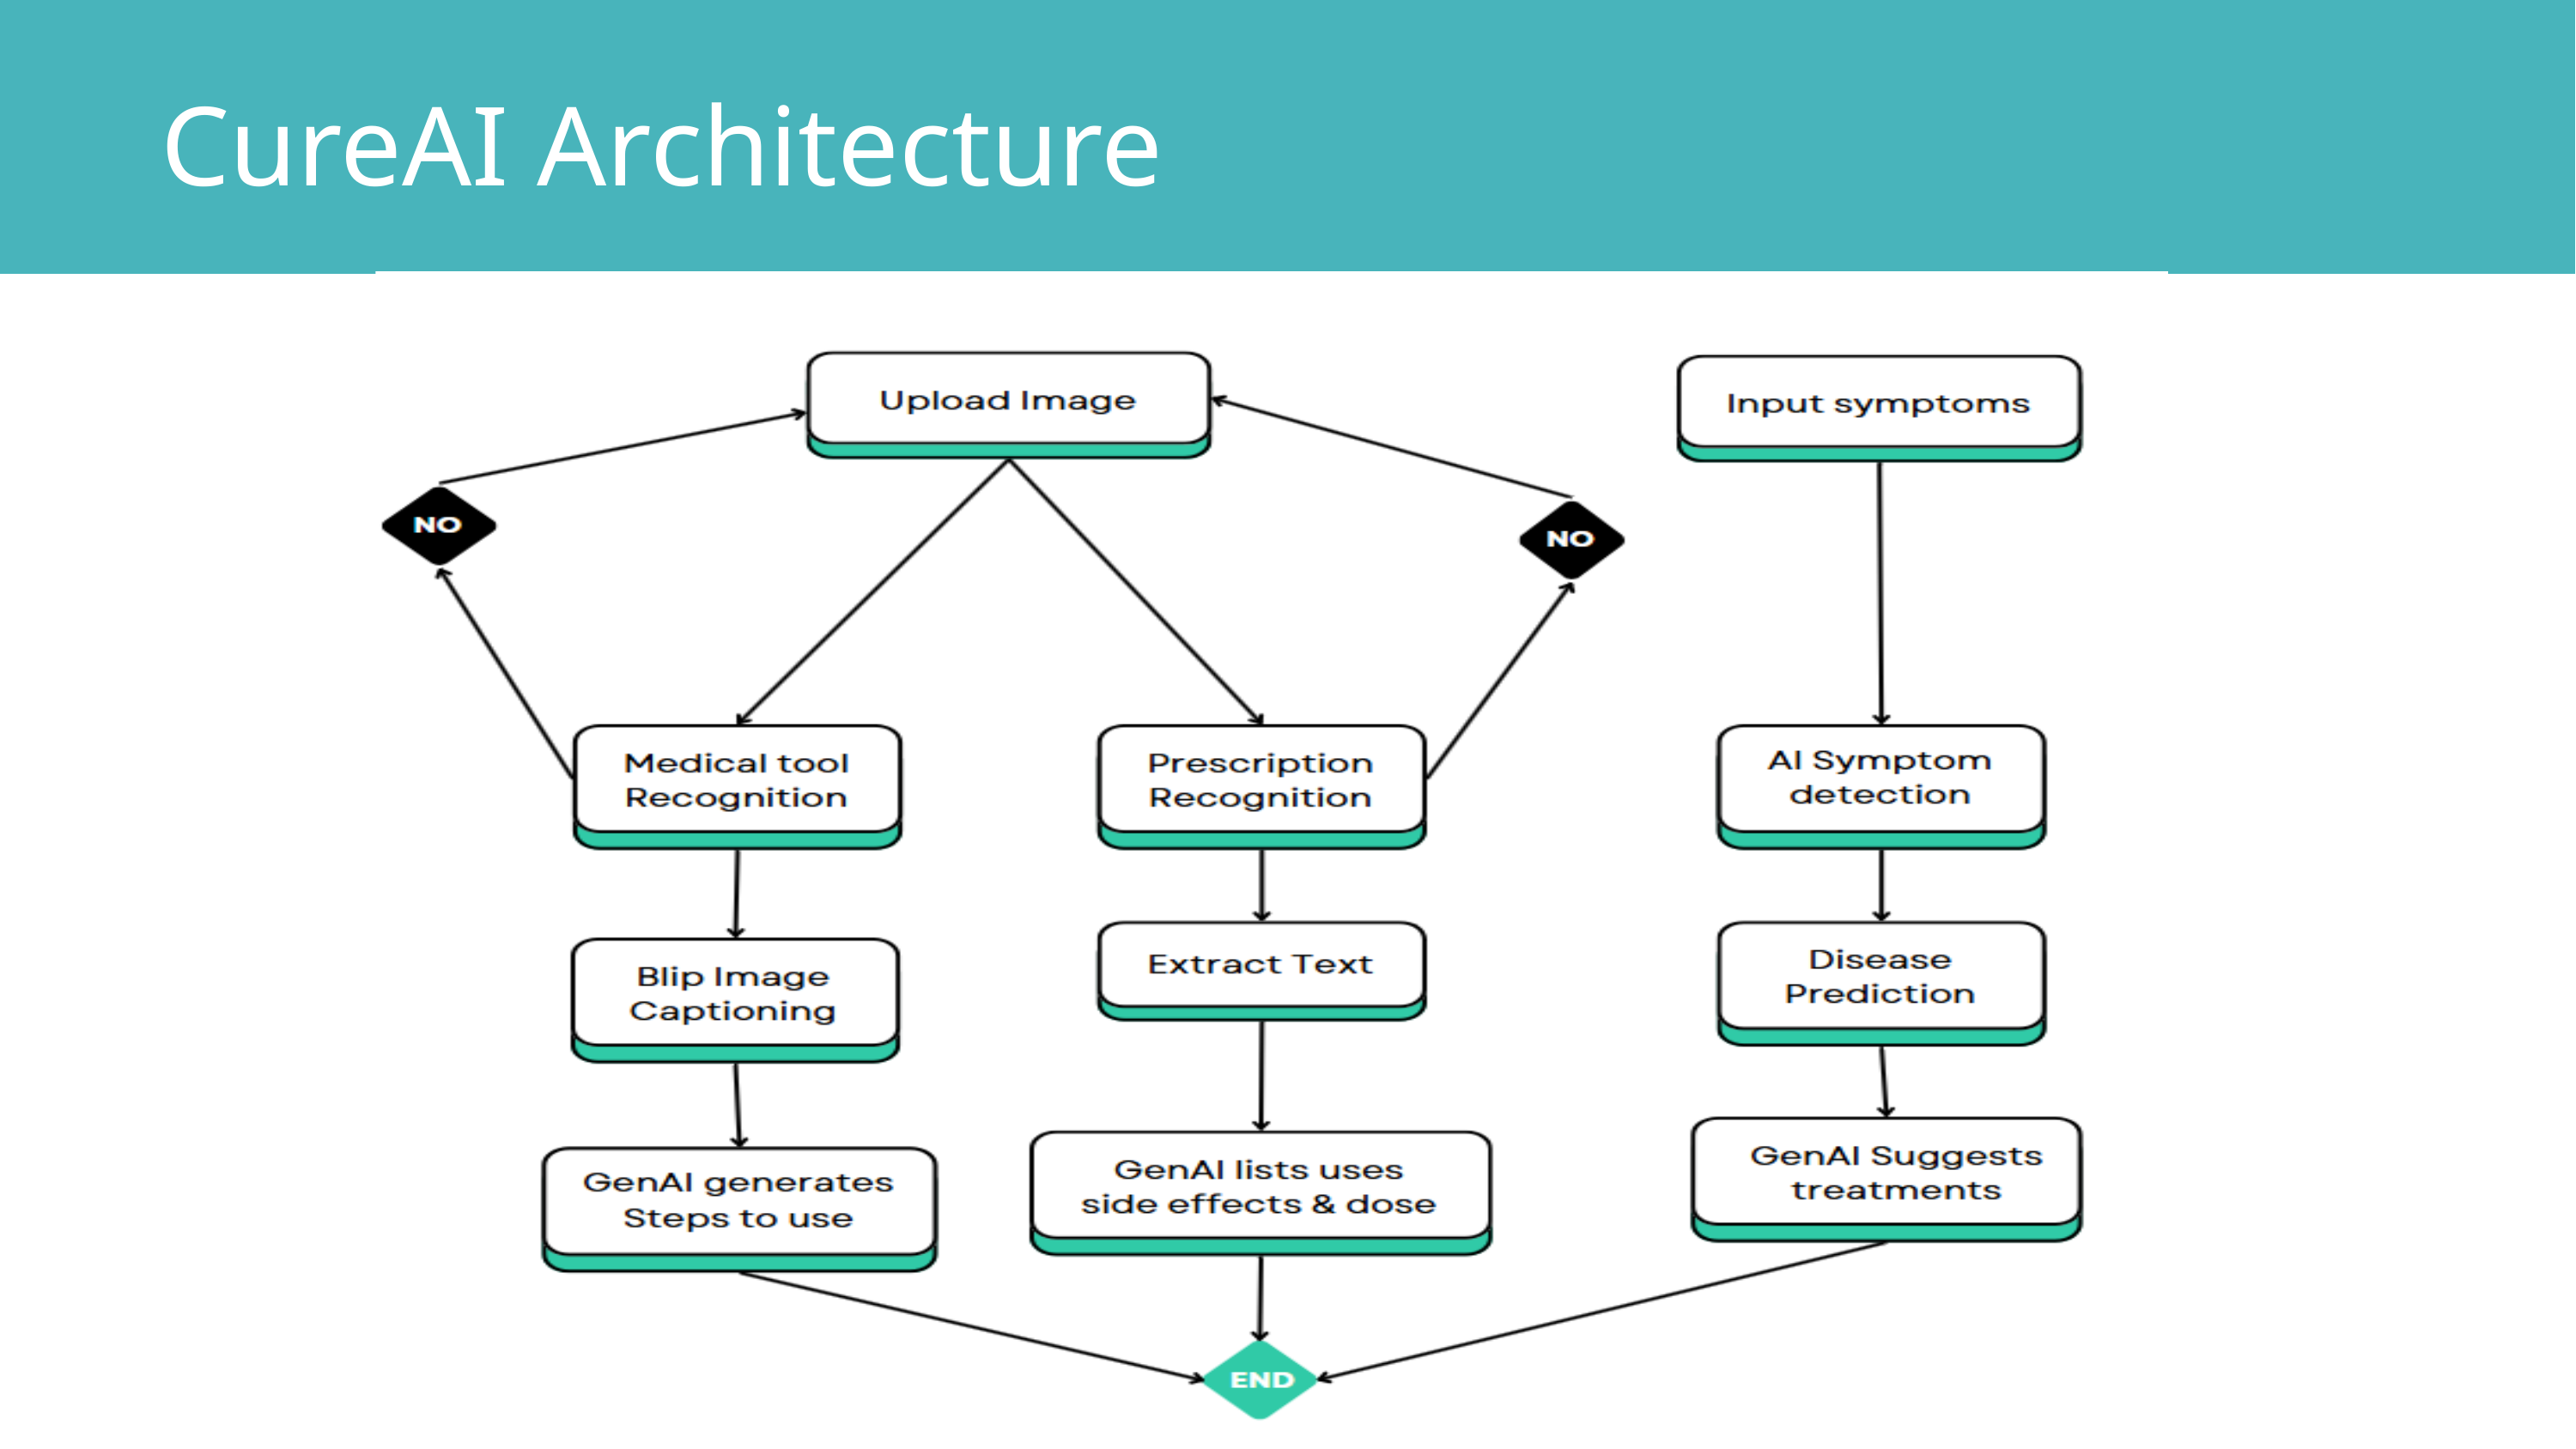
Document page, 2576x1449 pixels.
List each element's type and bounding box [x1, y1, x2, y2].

picture [375, 271, 2169, 1447]
text_box [0, 0, 2576, 274]
